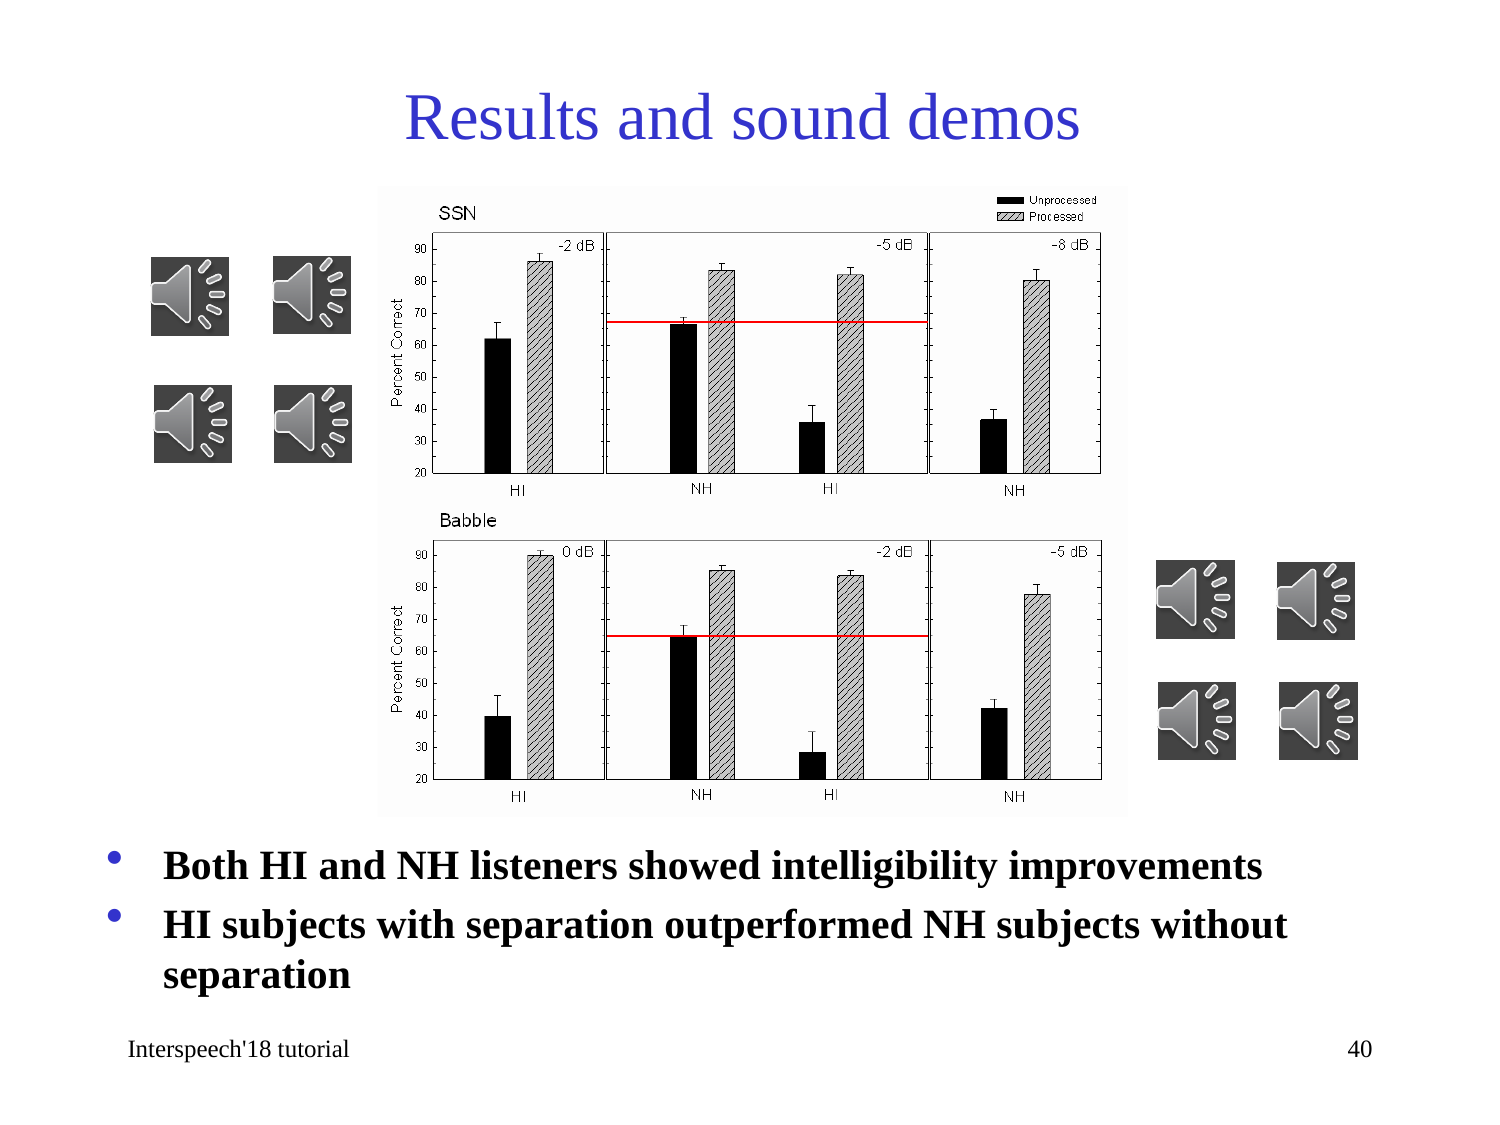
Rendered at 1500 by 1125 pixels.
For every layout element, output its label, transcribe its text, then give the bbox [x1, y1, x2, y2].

picture [377, 186, 1128, 818]
picture [1155, 559, 1236, 640]
slide_number 40 [1074, 1024, 1388, 1101]
slide_number Interspeech'18 tutorial [112, 1024, 426, 1101]
picture [271, 254, 352, 336]
picture [1278, 680, 1359, 762]
picture [1156, 680, 1238, 762]
list Both HI and NH listeners showed intelligibility improvements HI subjects with separation outperformed NH subjects without separation [91, 830, 1364, 1049]
title Results and sound demos [87, 62, 1400, 163]
picture [1275, 560, 1356, 642]
picture [152, 384, 234, 465]
picture [272, 384, 354, 465]
picture [149, 256, 231, 337]
